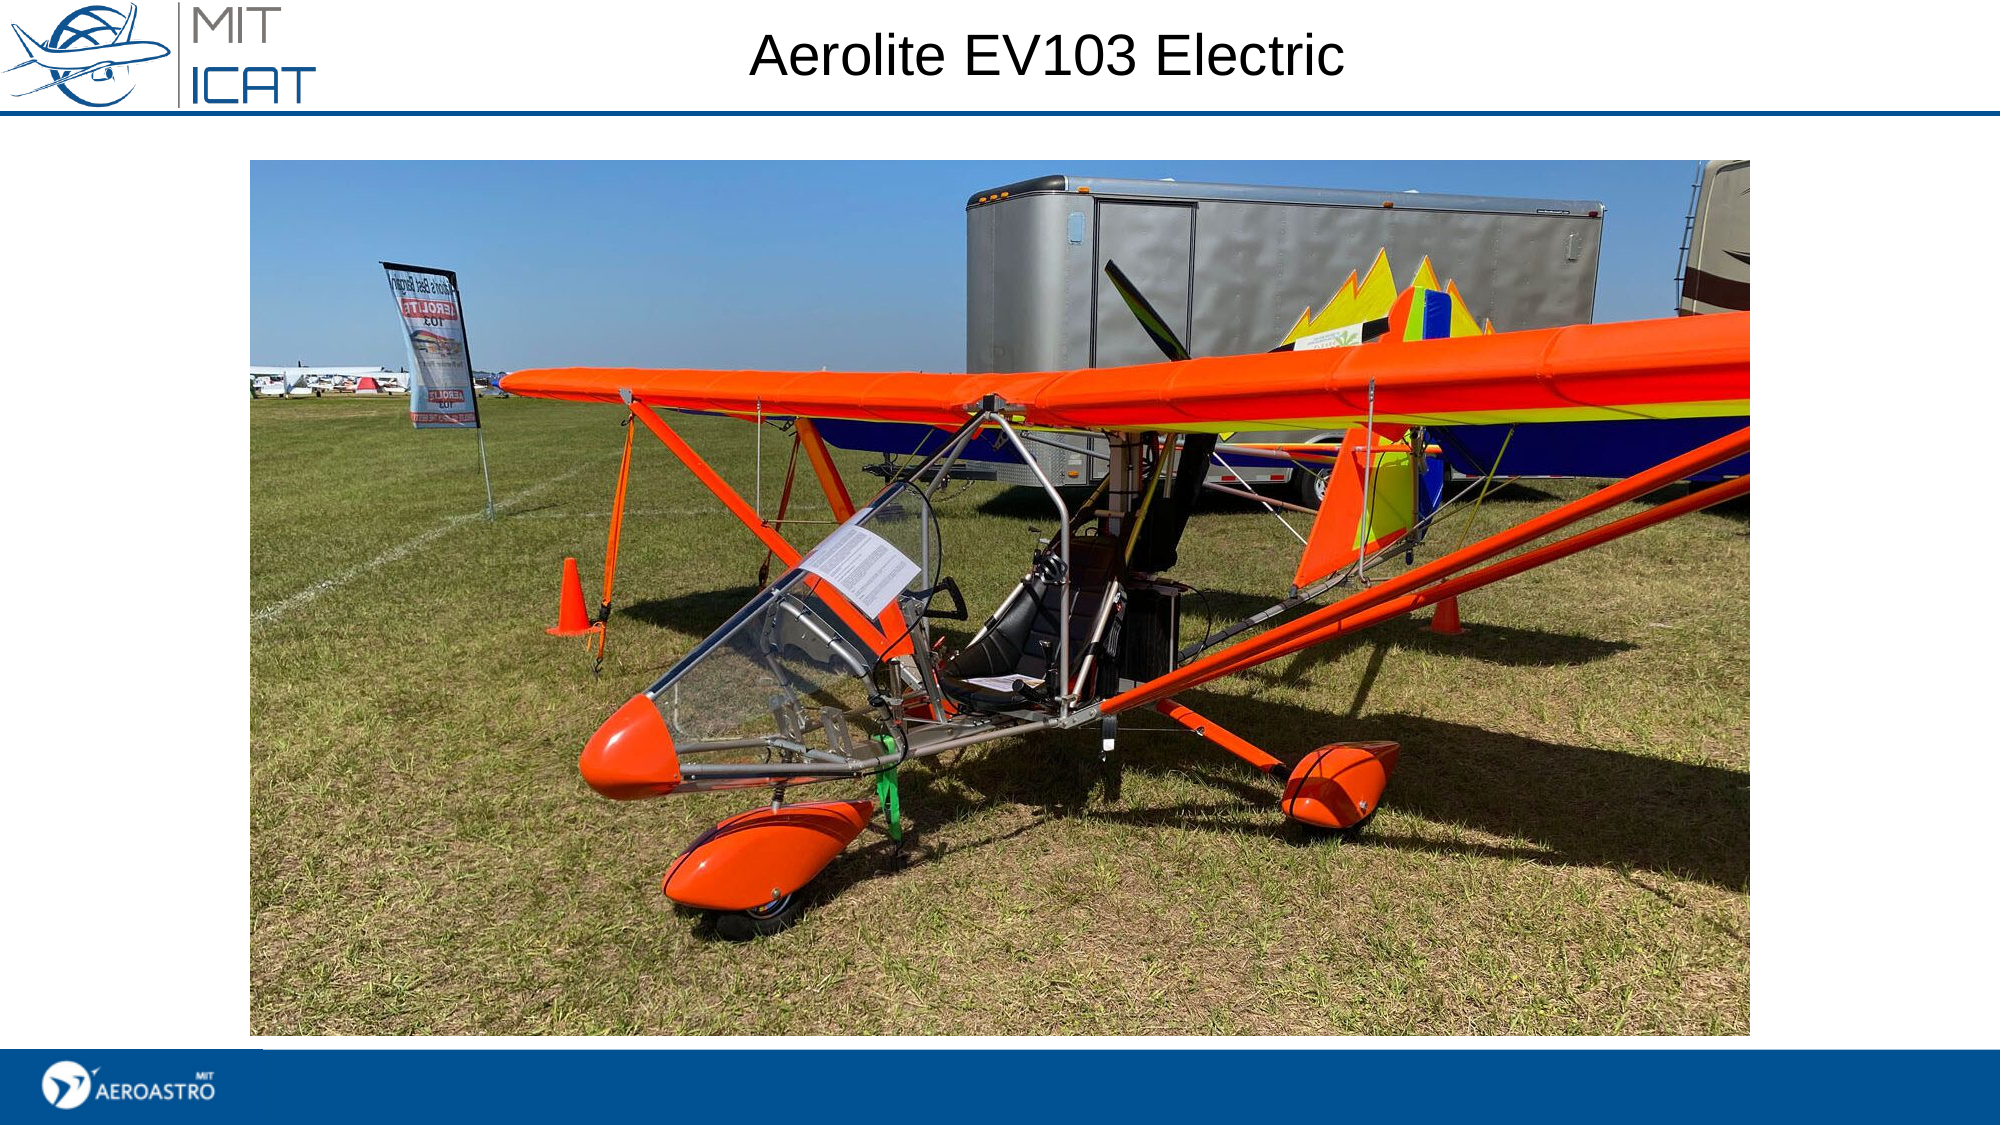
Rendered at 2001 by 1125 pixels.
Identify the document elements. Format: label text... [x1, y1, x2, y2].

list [250, 160, 1750, 1036]
title Aerolite EV103 Electric [96, 0, 2000, 114]
picture [0, 1049, 263, 1124]
